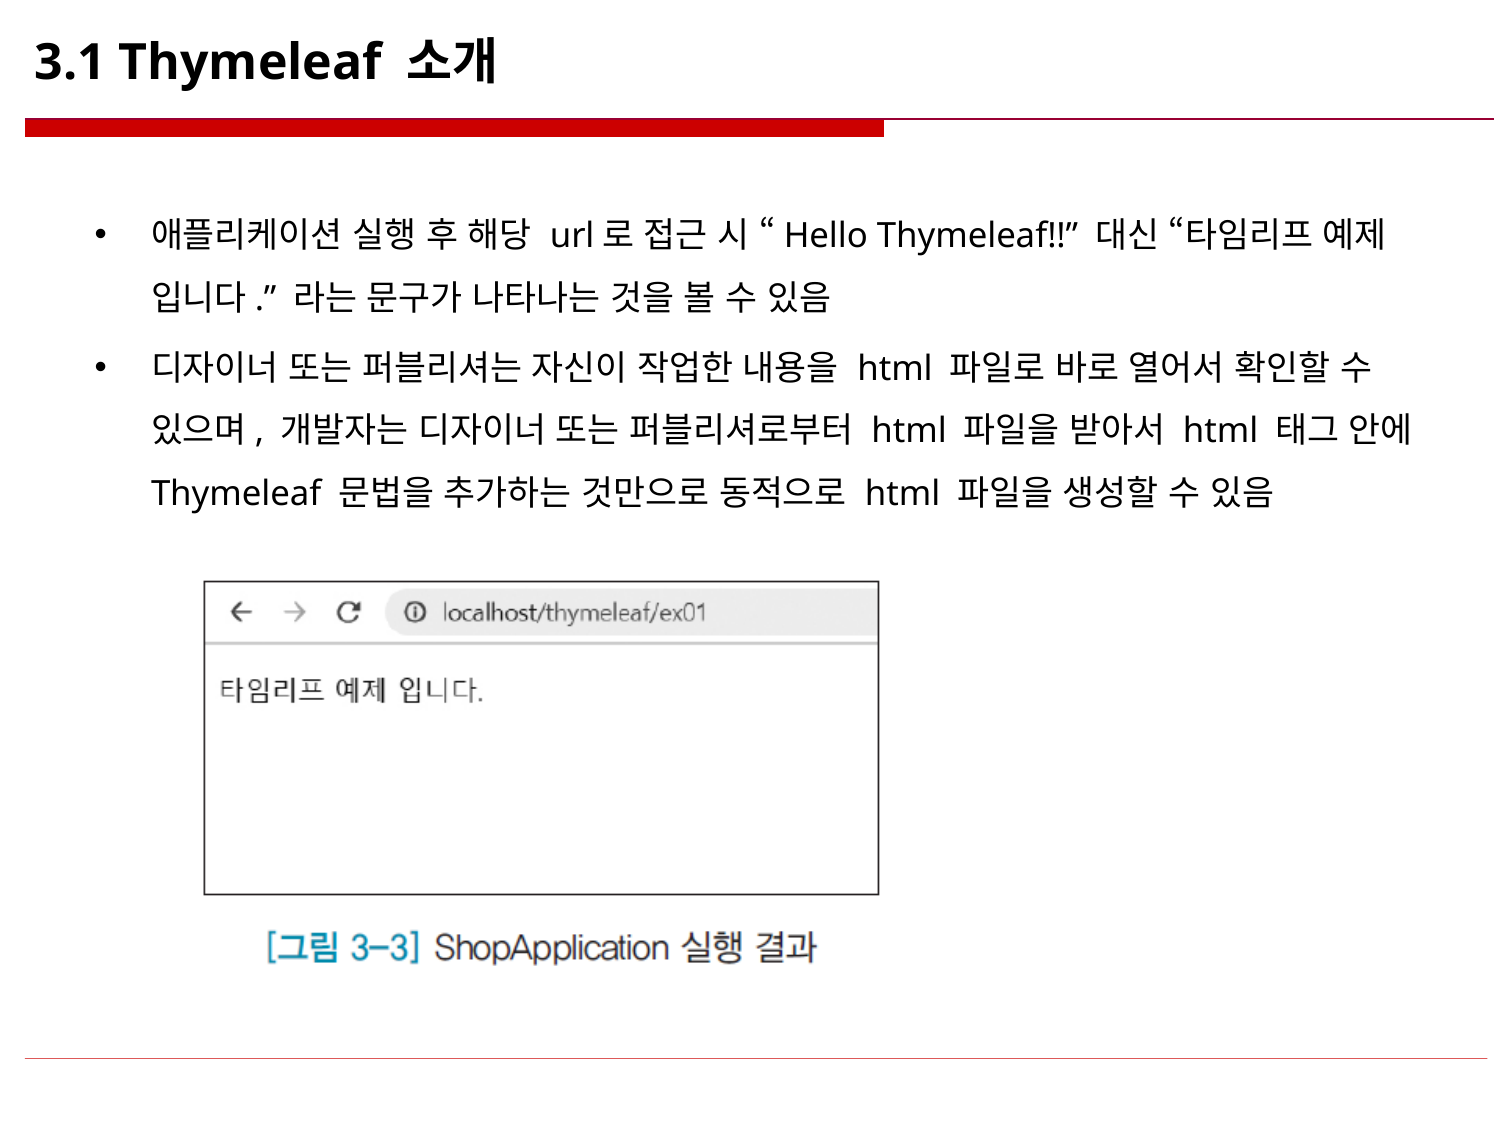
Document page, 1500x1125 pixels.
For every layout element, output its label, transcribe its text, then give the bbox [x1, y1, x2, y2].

title 3.1 Thymeleaf 소개 [19, 23, 1370, 96]
text_box 애플리케이션 실행 후 해당 url로 접근 시 “Hello Thymeleaf!!” 대신 “타임리프 예제 입니다.” 라는 문구가 나타나는 것을 볼 수 있음 디자이너 또는 퍼블리셔는 자신이 작업한 내용을 html 파일로 바로 열어서 확인할 수 있으며, 개발자는 디자이너 또는 퍼블리셔로부터 html 파일을 받아서 html 태그 안에 Thymeleaf 문법을 추가하는 것만으로 동적으로 html 파일을 생성할 수 있음 [79, 184, 1430, 563]
picture [170, 556, 928, 992]
